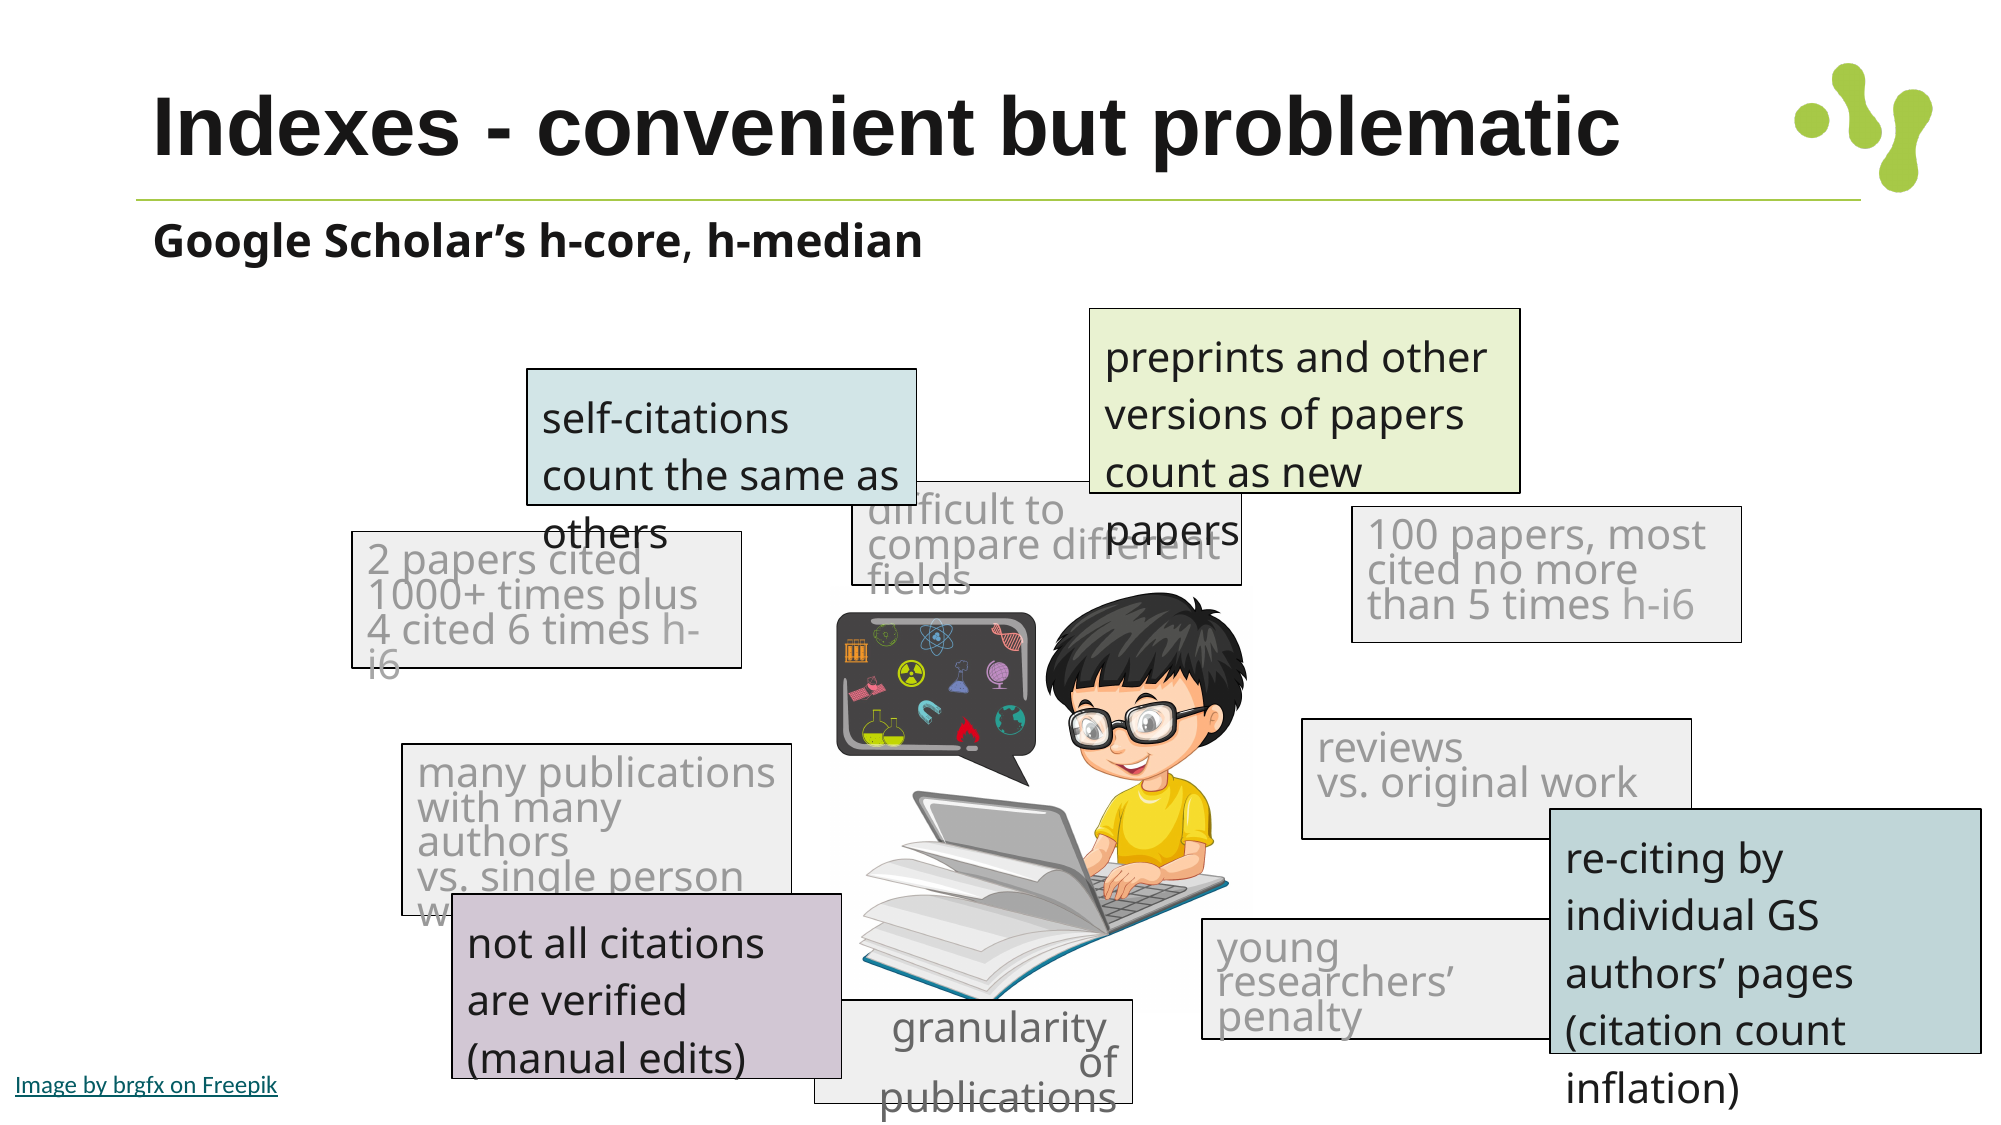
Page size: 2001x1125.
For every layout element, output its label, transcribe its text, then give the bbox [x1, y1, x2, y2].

text_box young researchers’ penalty [1201, 919, 1550, 1039]
text_box preprints and other versions of papers count as new papers [1089, 313, 1521, 493]
text_box self-citations count the same as others [526, 369, 917, 506]
text_box Image by brgfx on Freepik [0, 1053, 493, 1114]
text_box 2 papers cited 1000+ times plus 4 cited 6 times h-i6 [351, 531, 742, 668]
text_box re-citing by individual GS authors’ pages (citation count inflation) [1550, 808, 1981, 1054]
picture [1790, 59, 1935, 196]
list Google Scholar’s h-core, h-median [137, 218, 1863, 313]
text_box difficult to compare different fields [851, 481, 1242, 584]
picture [830, 585, 1253, 1013]
text_box not all citations are verified (manual edits) [451, 894, 842, 1079]
text_box 100 papers, most cited no more than 5 times h-i6 [1351, 506, 1742, 643]
title Indexes - convenient but problematic [137, 59, 1703, 197]
text_box reviews vs. original work [1301, 719, 1692, 839]
text_box many publications with many authors vs. single person work [401, 744, 792, 916]
text_box granularity of publications [814, 1021, 1133, 1104]
